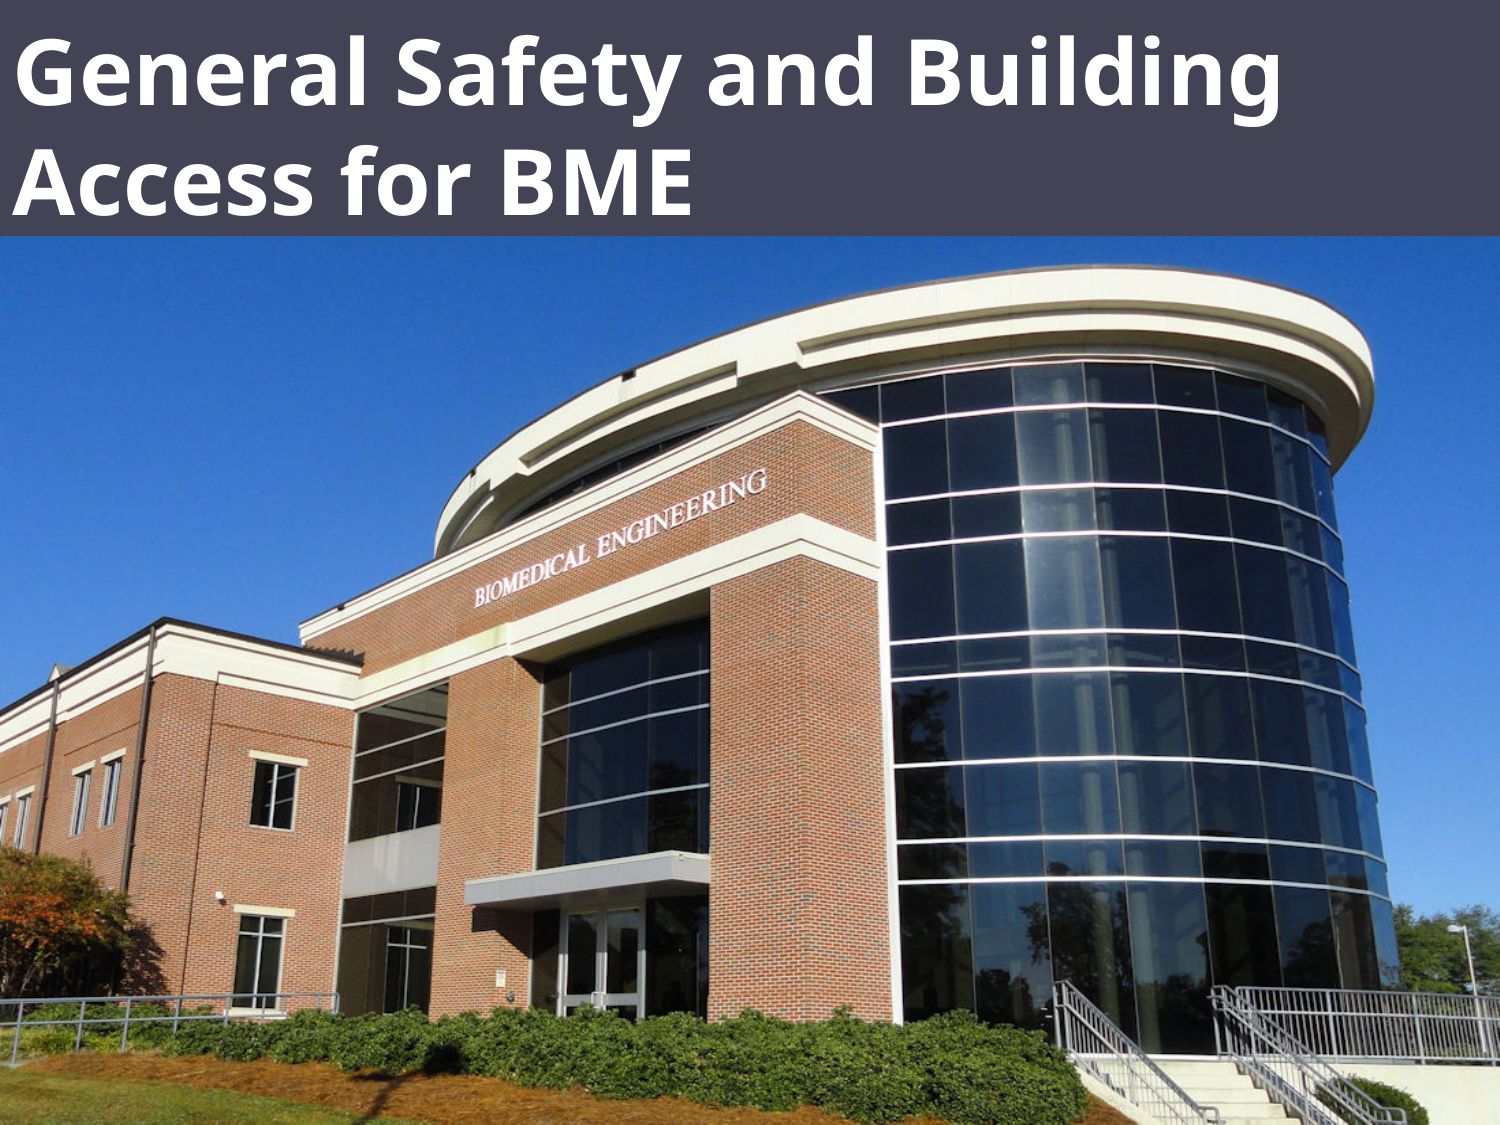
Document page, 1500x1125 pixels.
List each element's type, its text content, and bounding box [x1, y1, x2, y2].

title General Safety and Building Access for BME [0, 0, 1386, 234]
picture [0, 236, 1500, 1125]
